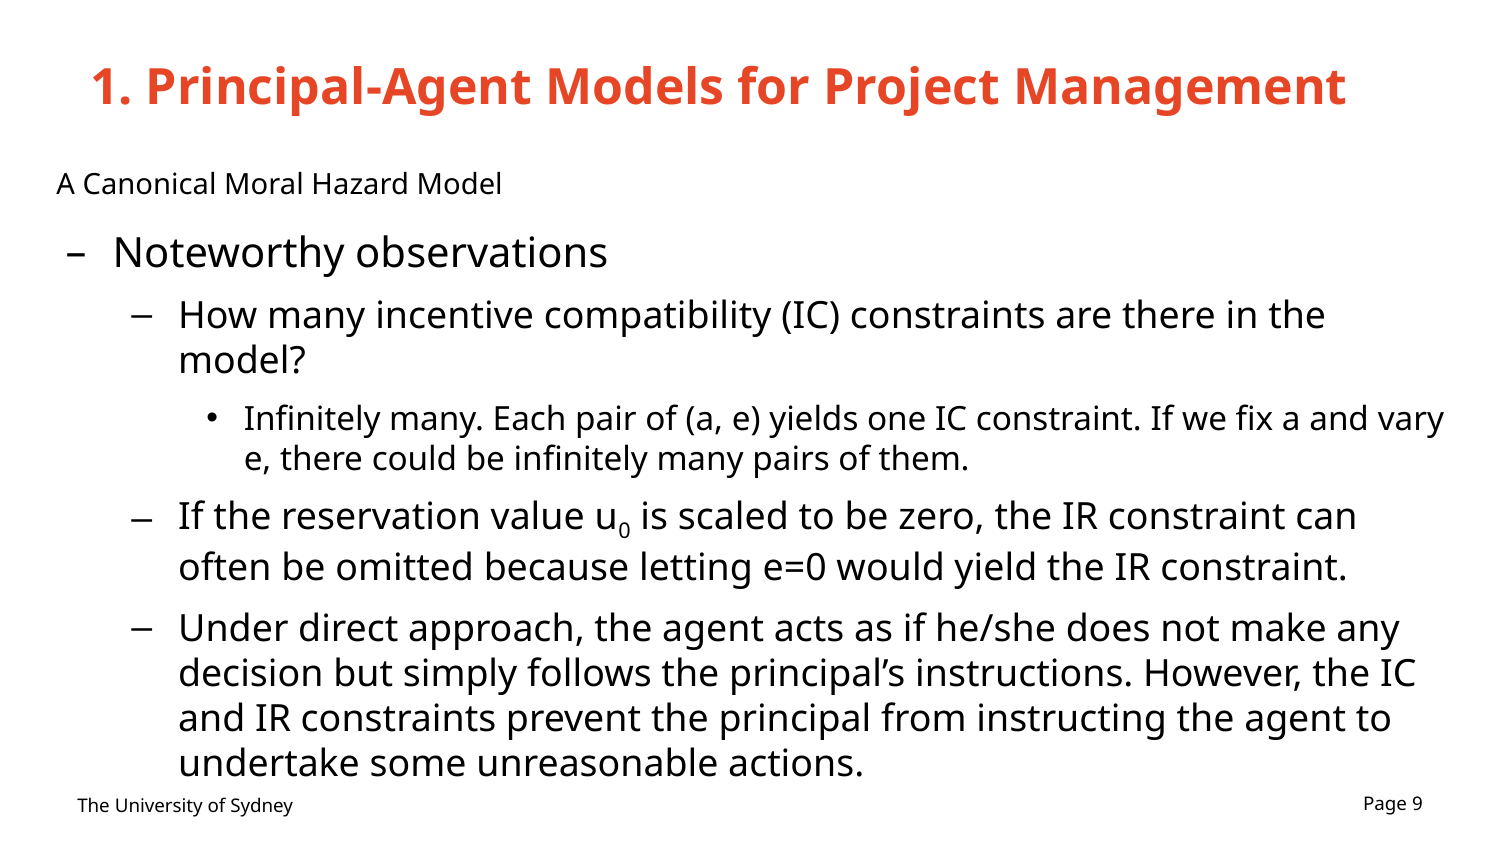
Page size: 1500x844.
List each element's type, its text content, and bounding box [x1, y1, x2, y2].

list A Canonical Moral Hazard Model [41, 156, 1463, 216]
title 1. Principal-Agent Models for Project Management [75, 14, 1425, 155]
list Noteworthy observations How many incentive compatibility (IC) constraints are there in the model? Infinitely many. Each pair of (a, e) yields one IC constraint. If we fix a and vary e, there could be infinitely many pairs of them. If the reservation value u0 is scaled to be zero, the IR constraint can often be omitted because letting e=0 would yield the IR constraint. Under direct approach, the agent acts as if he/she does not make any decision but simply follows the principal’s instructions. However, the IC and IR constraints prevent the principal from instructing the agent to undertake some unreasonable actions. [41, 218, 1463, 794]
